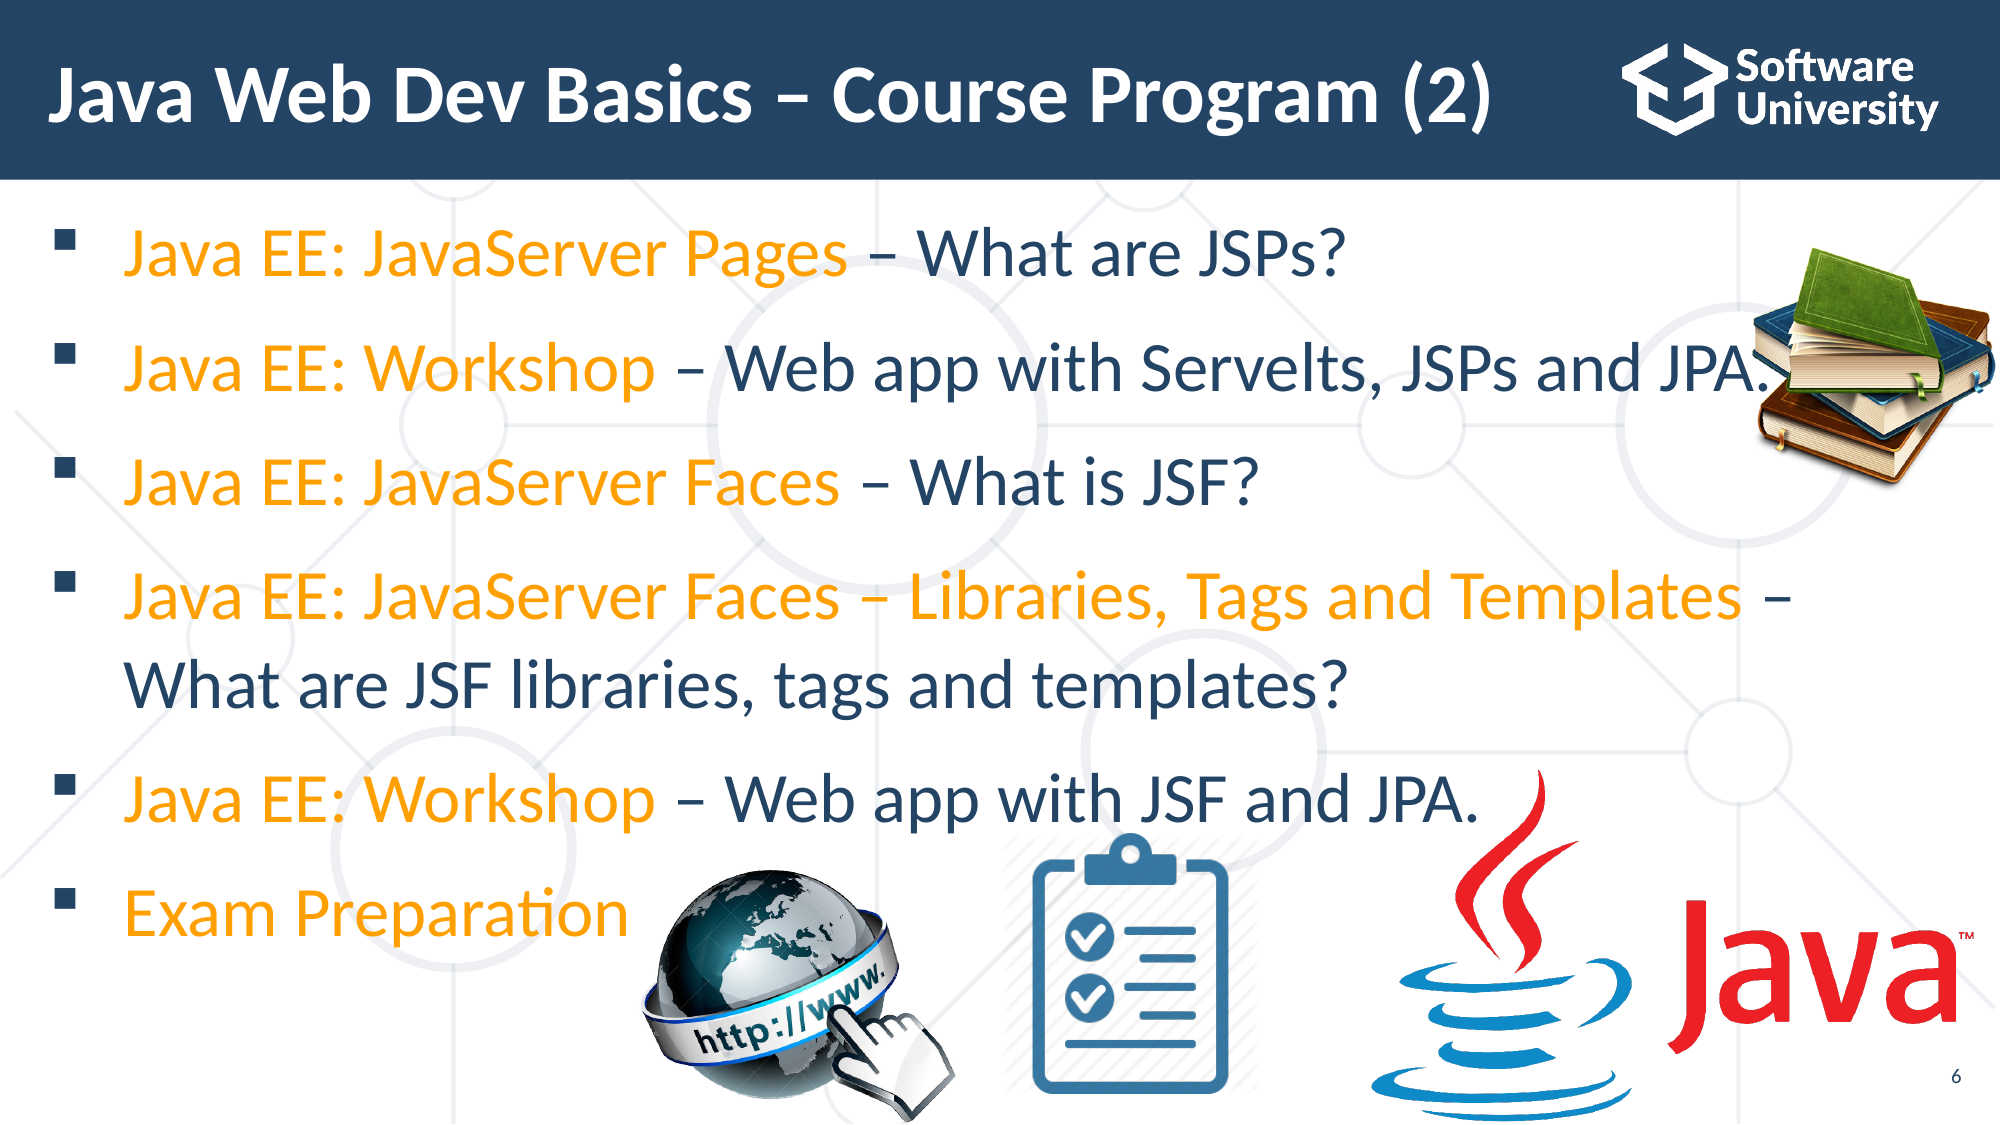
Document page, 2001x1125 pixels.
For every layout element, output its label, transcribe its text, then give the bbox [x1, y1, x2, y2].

picture [636, 858, 958, 1125]
title Java Web Dev Basics – Course Program (2) [31, 16, 1591, 162]
picture [1622, 43, 1939, 136]
list Java EE: JavaServer Pages – What are JSPs? Java EE: Workshop – Web app with Servelts, JSPs and JPA. Java EE: JavaServer Faces – What is JSF? Java EE: JavaServer Faces – Libraries, Tags and Templates – What are JSF libraries, tags and templates? Java EE: Workshop – Web app with JSF and JPA. Exam Preparation [31, 196, 1970, 1050]
picture [1346, 760, 1998, 1125]
picture [1750, 246, 1998, 494]
picture [1000, 833, 1262, 1094]
